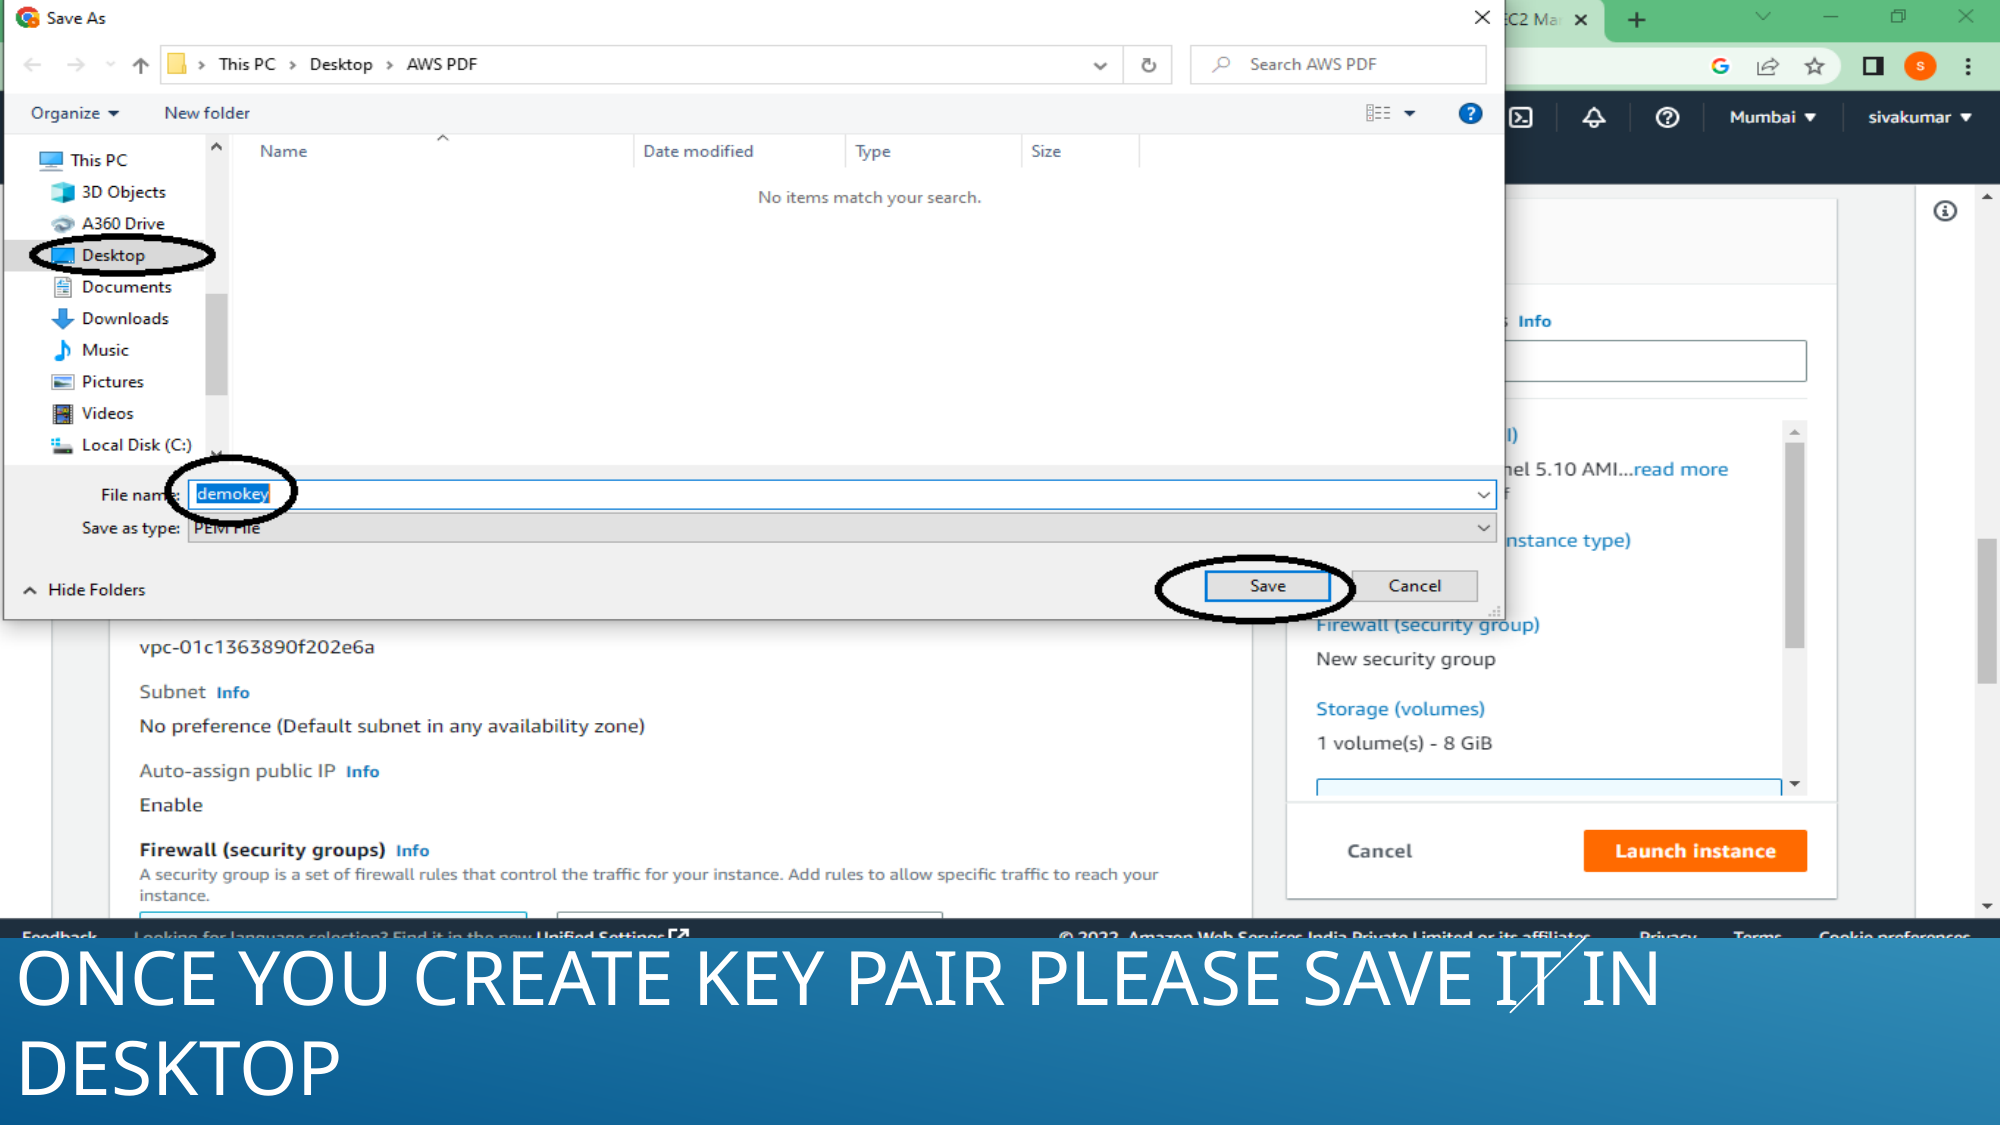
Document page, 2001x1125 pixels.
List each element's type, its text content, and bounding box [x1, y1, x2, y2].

title Once you create key pair please save it in desktop [0, 939, 2000, 1125]
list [0, 0, 2000, 939]
